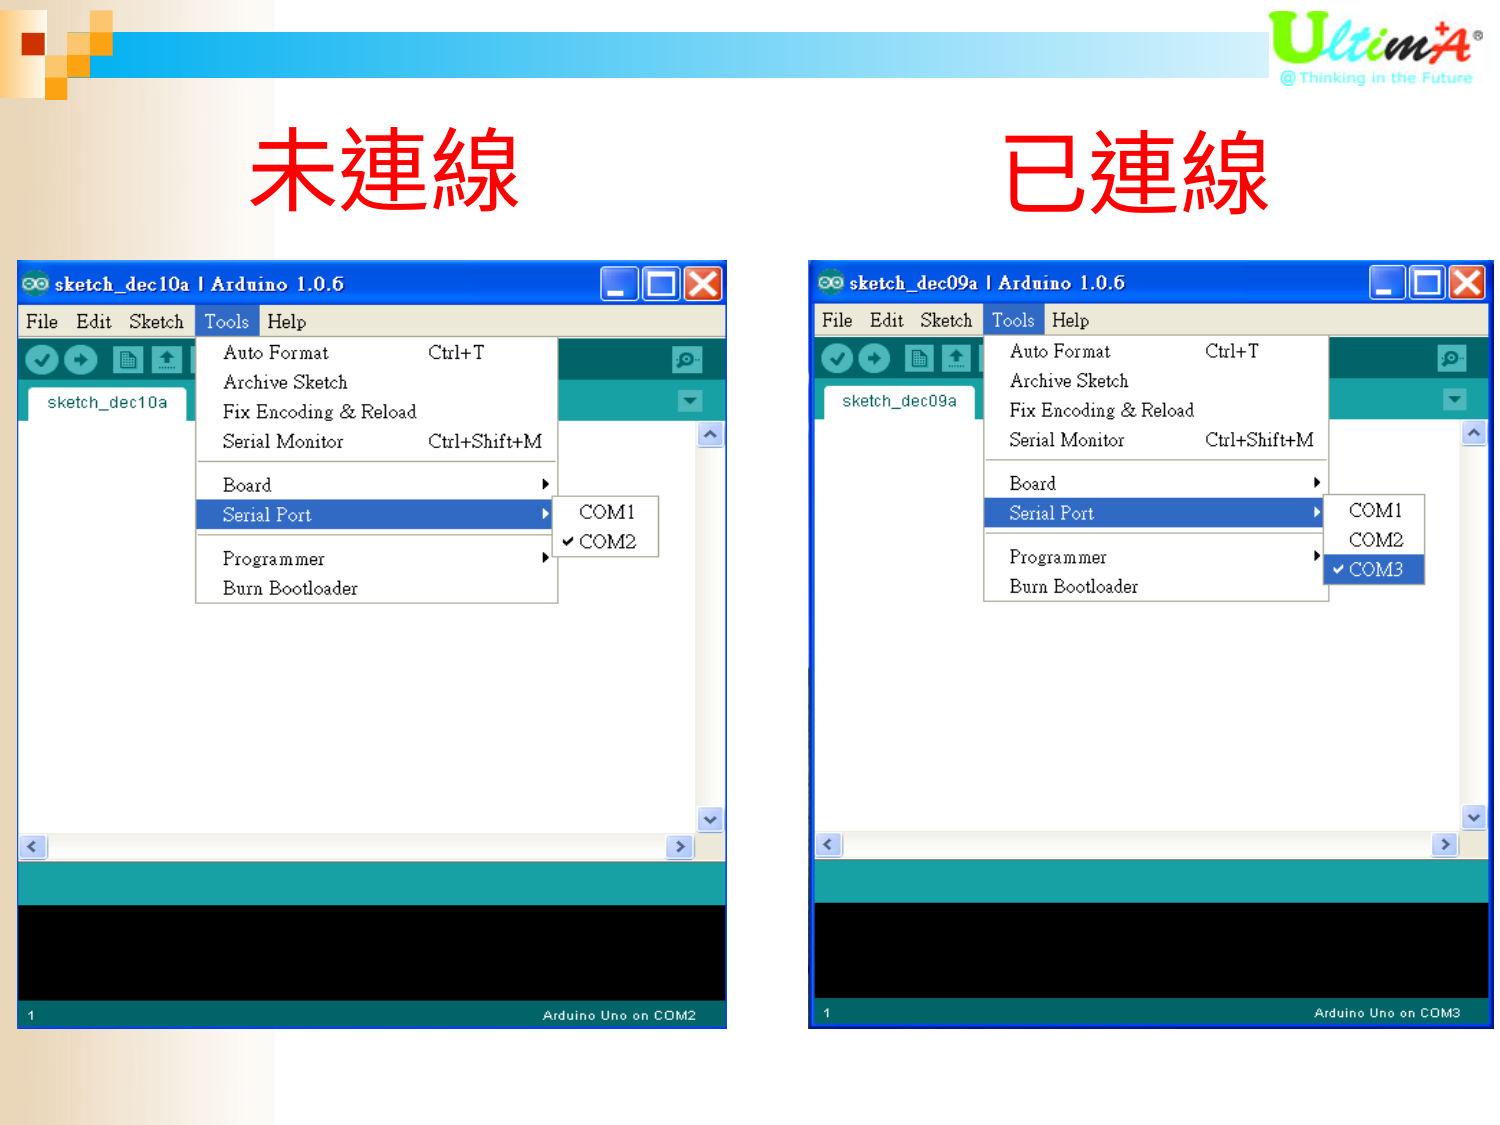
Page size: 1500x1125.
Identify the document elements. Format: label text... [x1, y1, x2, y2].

picture [1269, 11, 1483, 86]
picture [17, 260, 727, 1029]
text_box 未連線 [232, 105, 538, 231]
text_box 已連線 [982, 108, 1288, 233]
picture [808, 260, 1494, 1029]
